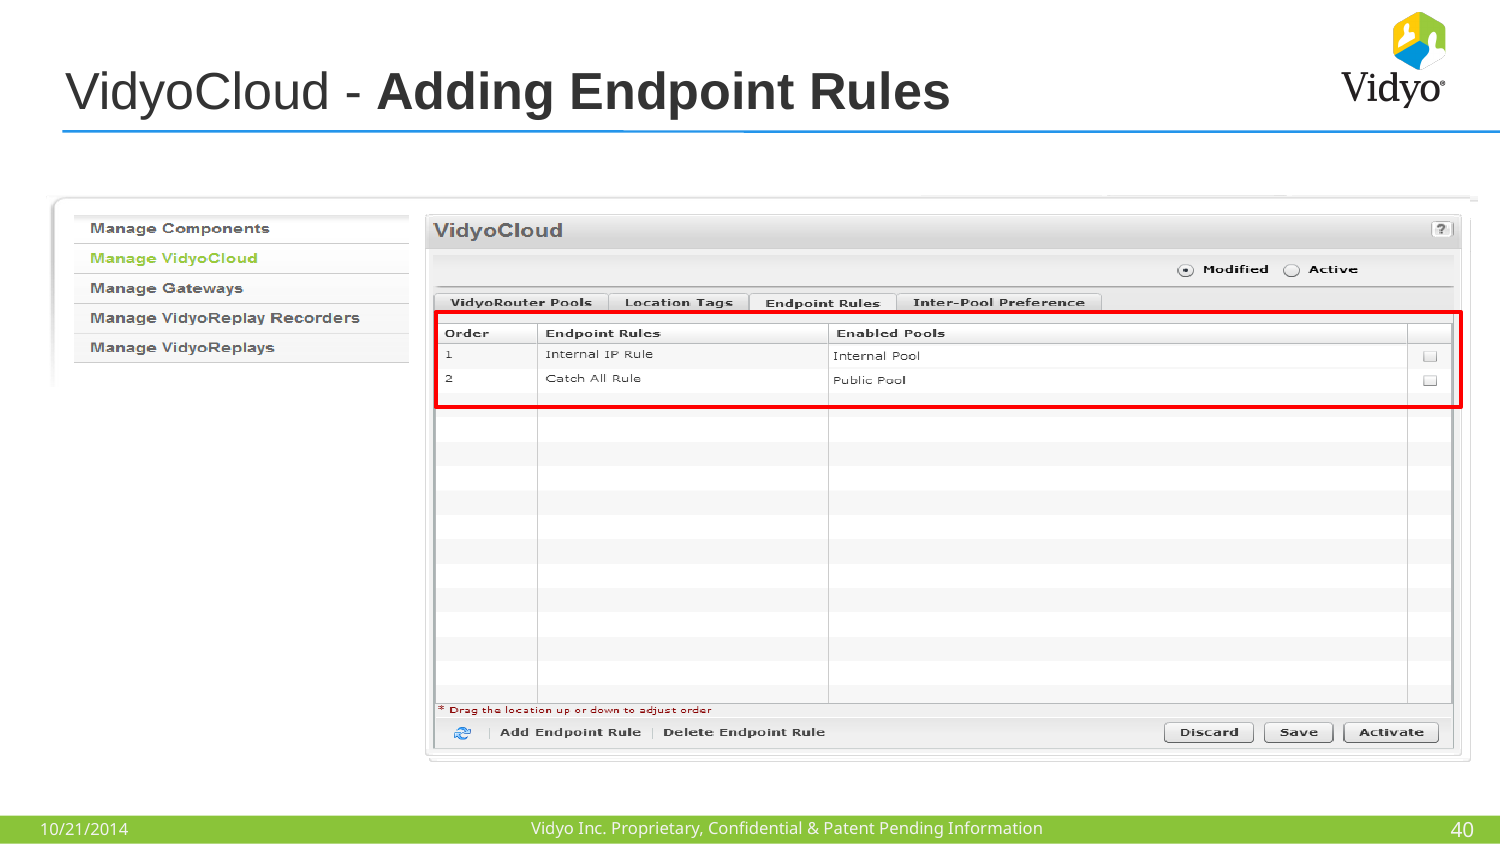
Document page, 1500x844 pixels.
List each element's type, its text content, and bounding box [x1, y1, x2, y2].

title VidyoCloud - Adding Endpoint Rules [50, 9, 1338, 128]
picture [45, 196, 1478, 765]
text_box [46, 195, 1470, 759]
picture [1338, 9, 1500, 123]
